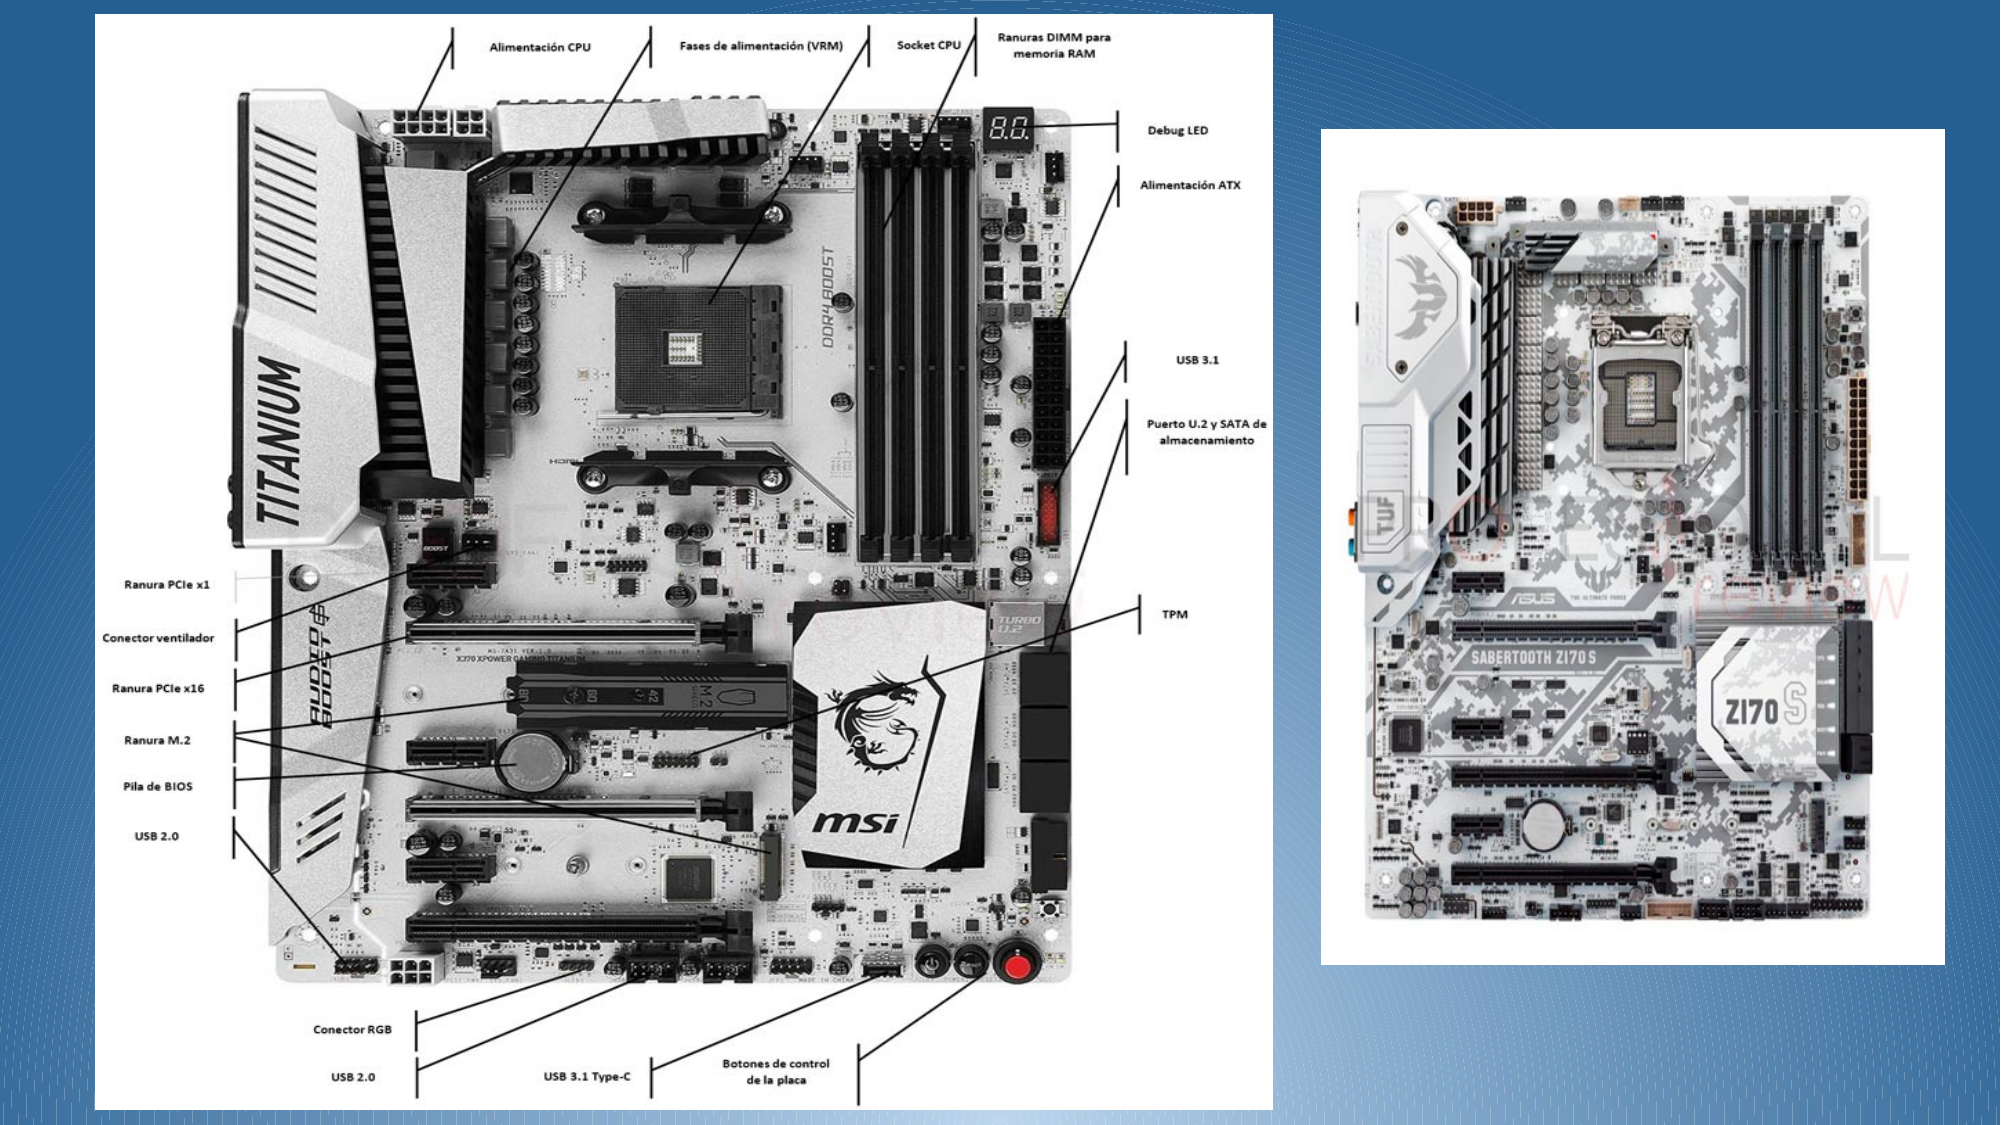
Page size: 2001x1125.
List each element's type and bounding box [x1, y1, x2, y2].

picture [1321, 129, 1945, 965]
picture [95, 14, 1273, 1110]
